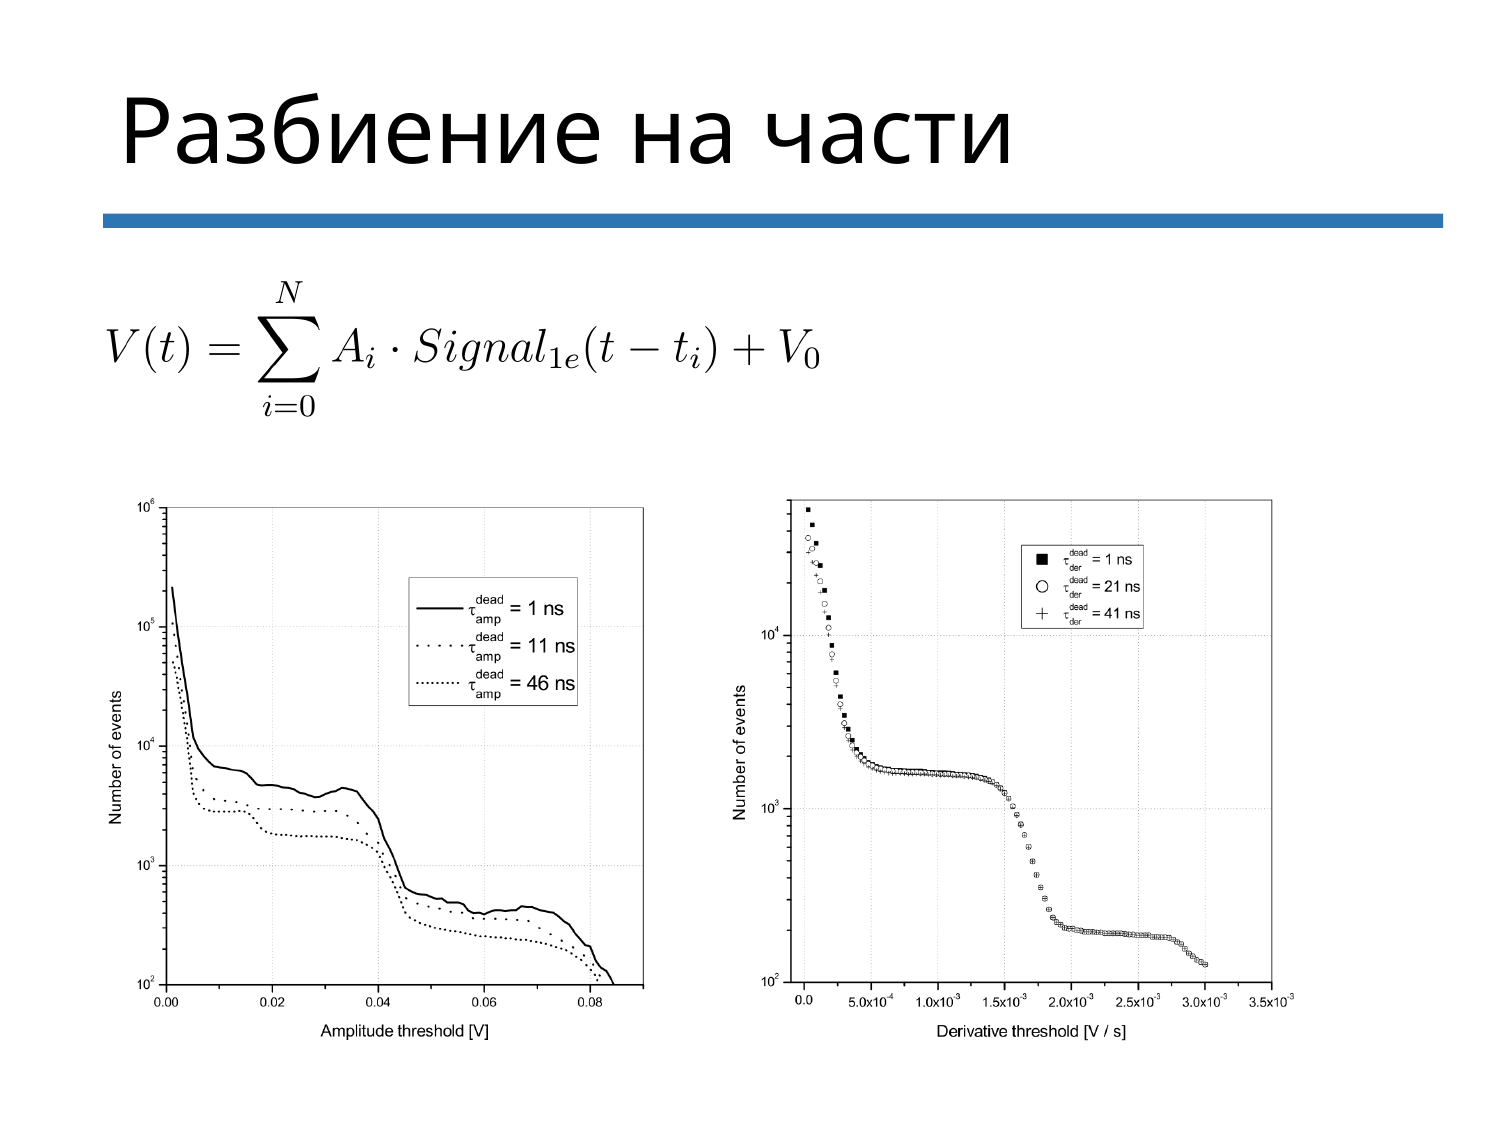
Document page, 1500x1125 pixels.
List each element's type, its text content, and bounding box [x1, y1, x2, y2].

picture [726, 493, 1300, 1046]
title Разбиение на части [103, 59, 1397, 208]
picture [103, 277, 823, 425]
picture [103, 494, 648, 1046]
